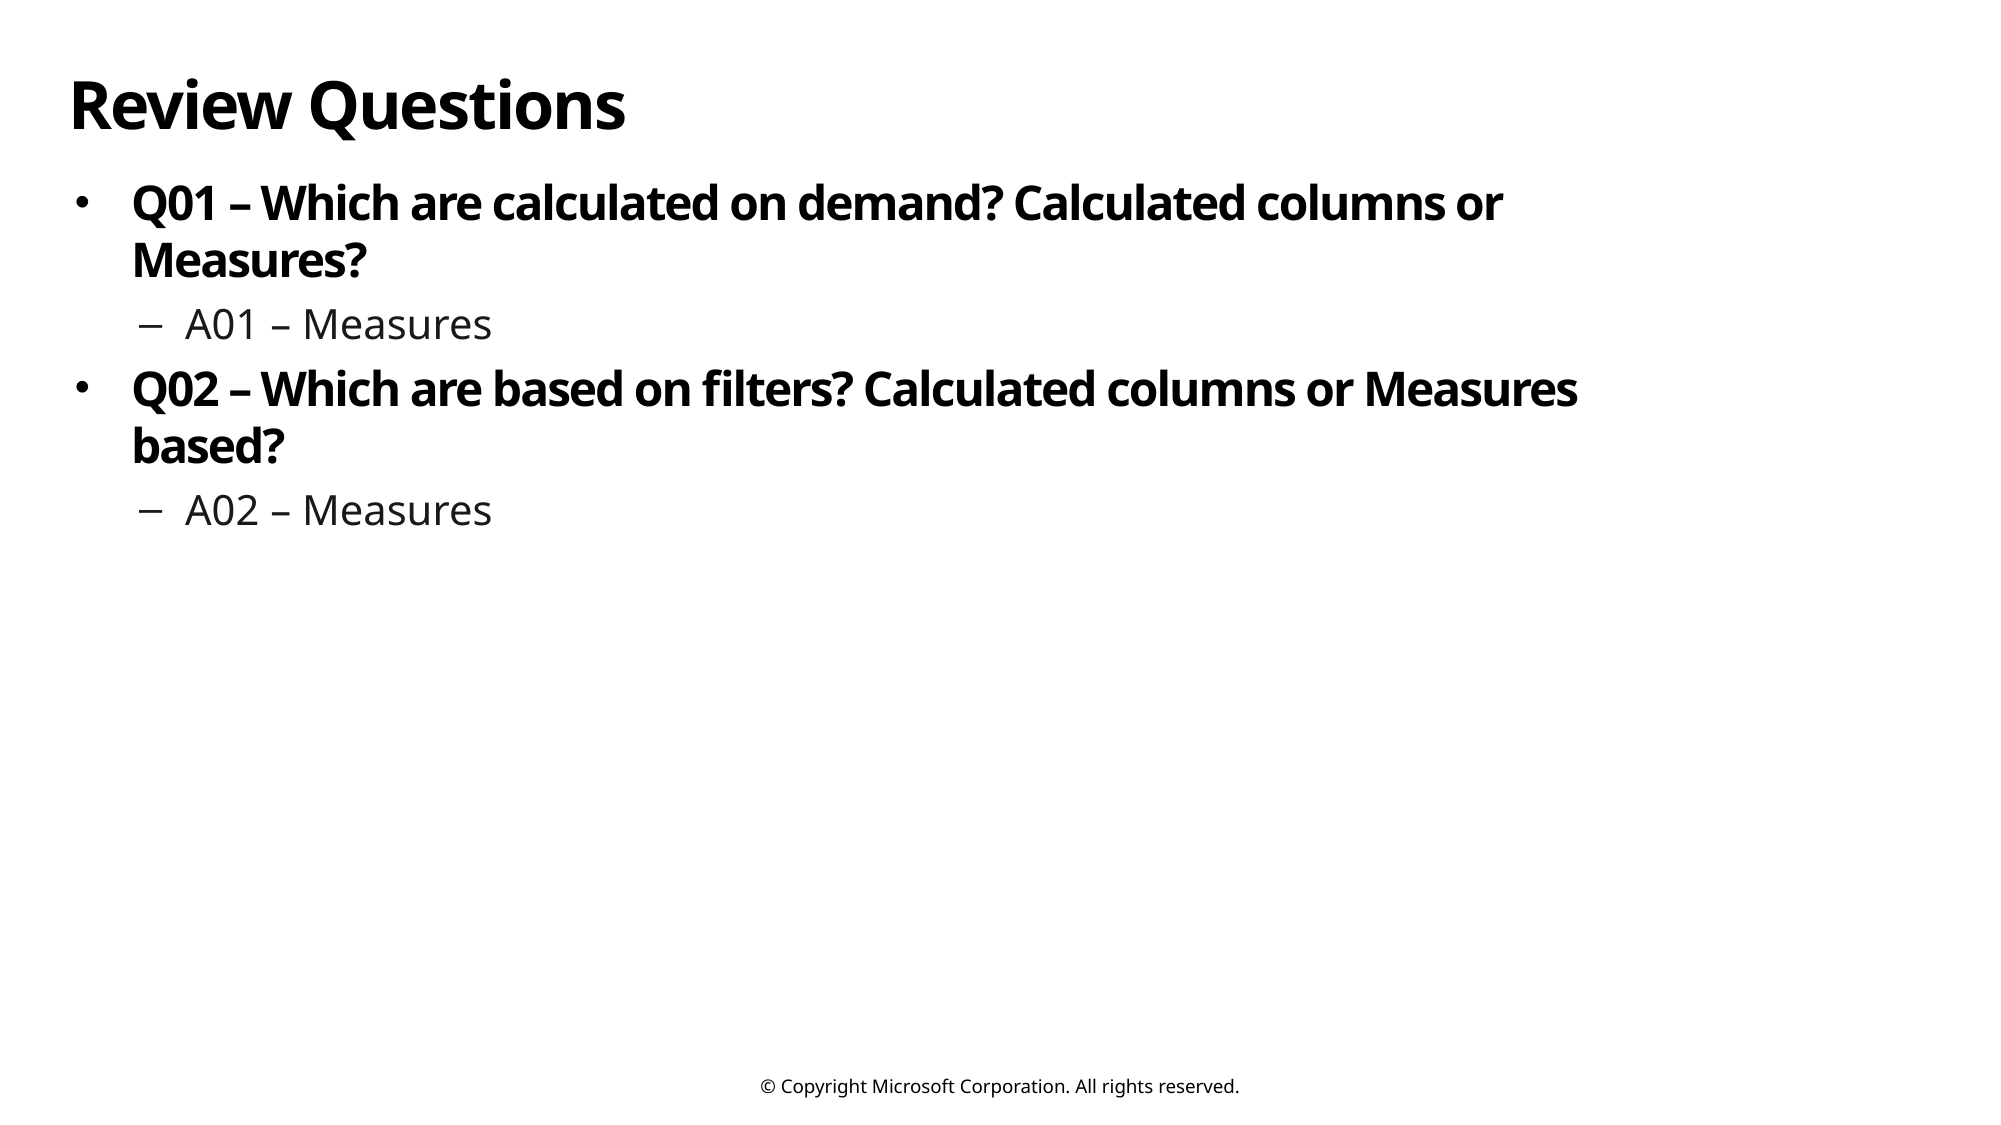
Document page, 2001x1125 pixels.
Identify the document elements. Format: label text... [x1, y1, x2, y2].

list Q01 – Which are calculated on demand? Calculated columns or Measures? A01 – Measures Q02 – Which are based on filters? Calculated columns or Measures based? A02 – Measures [74, 171, 1615, 605]
title Review Questions [68, 71, 1930, 185]
